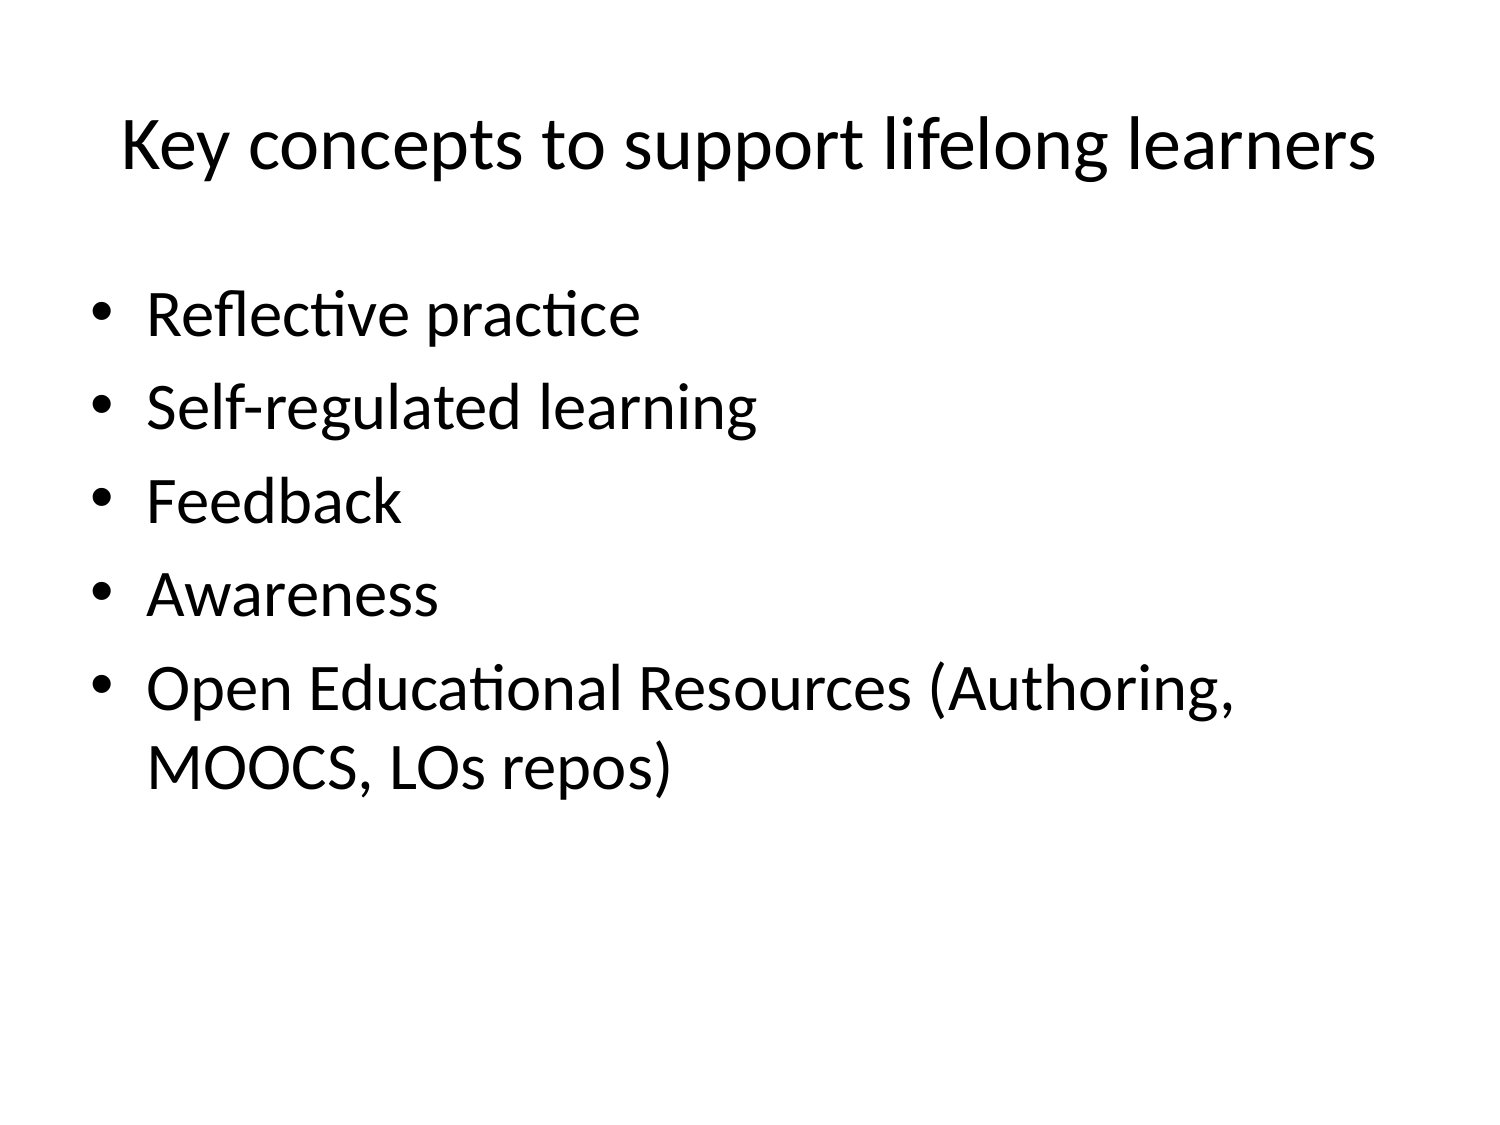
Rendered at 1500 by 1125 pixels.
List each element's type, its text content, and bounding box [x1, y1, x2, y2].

title Key concepts to support lifelong learners [75, 45, 1425, 233]
list Reflective practice Self-regulated learning Feedback Awareness Open Educational Resources (Authoring, MOOCS, LOs repos) [75, 262, 1425, 1005]
